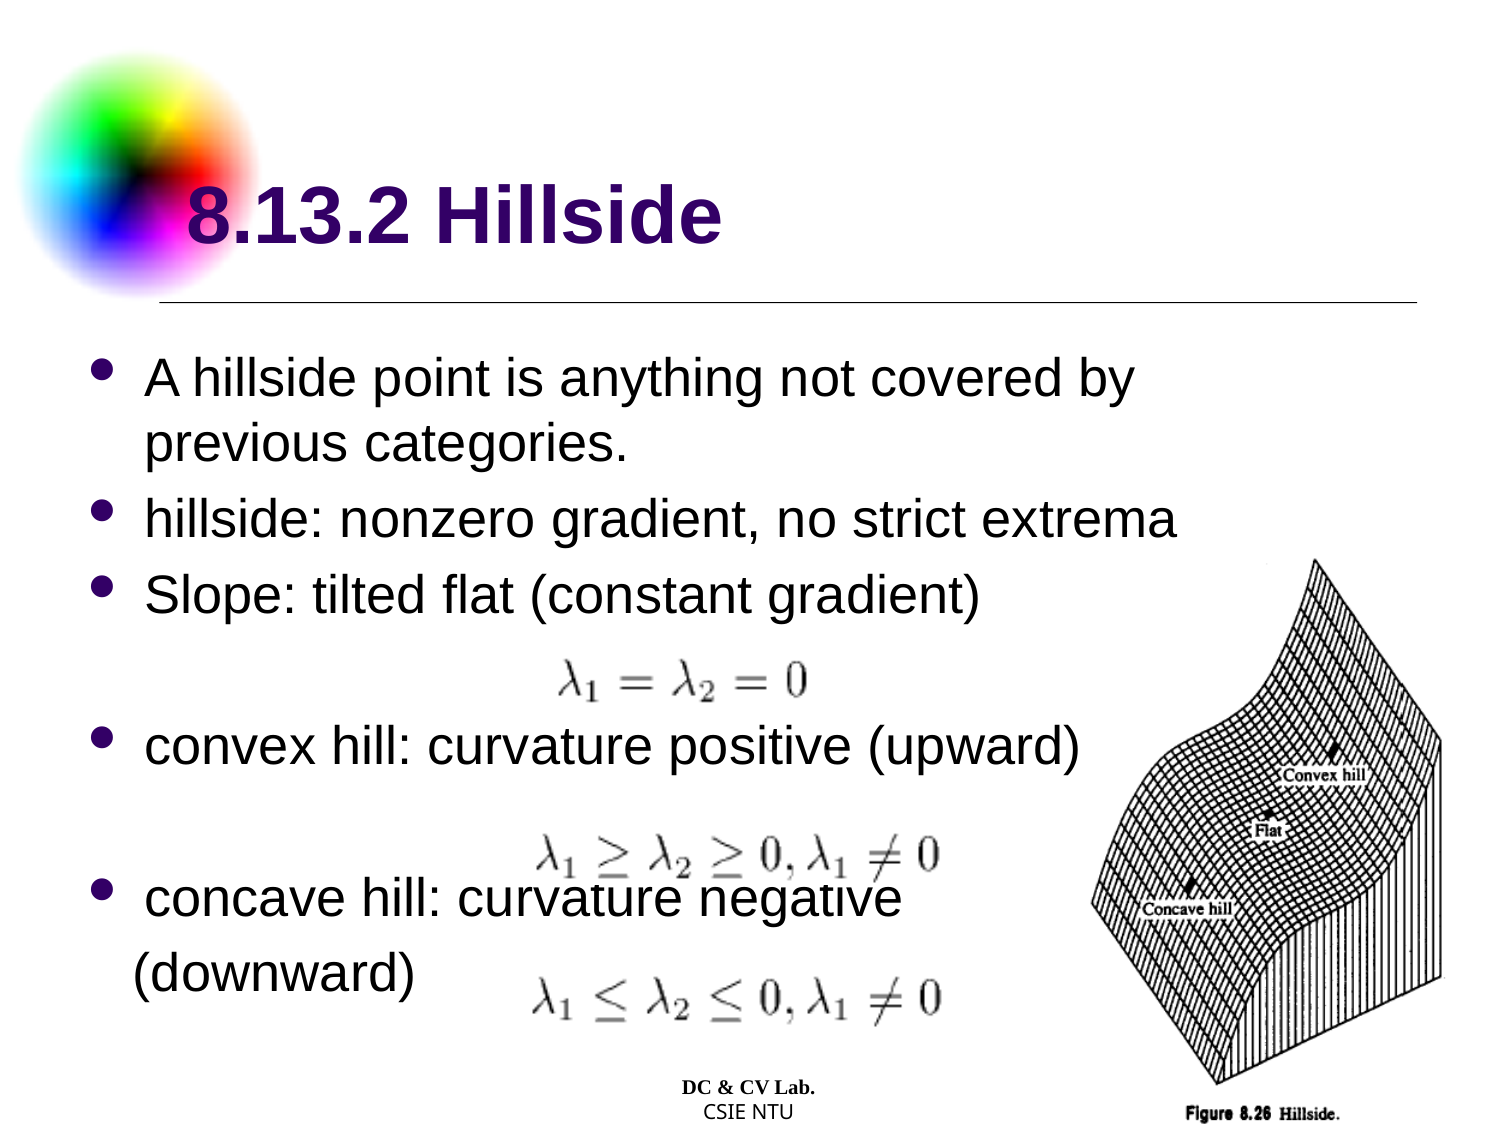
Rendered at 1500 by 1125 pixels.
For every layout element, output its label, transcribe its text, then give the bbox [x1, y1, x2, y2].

list A hillside point is anything not covered by previous categories. hillside: nonzero gradient, no strict extrema Slope: tilted flat (constant gradient) convex hill: curvature positive (upward) concave hill: curvature negative (downward) [72, 334, 1325, 1059]
title 8.13.2 Hillside [171, 54, 1500, 268]
picture [524, 824, 951, 885]
footer DC & CV Lab. CSIE NTU [511, 1066, 987, 1125]
picture [0, 42, 272, 318]
picture [549, 649, 813, 711]
picture [1086, 549, 1451, 1125]
picture [524, 969, 951, 1029]
